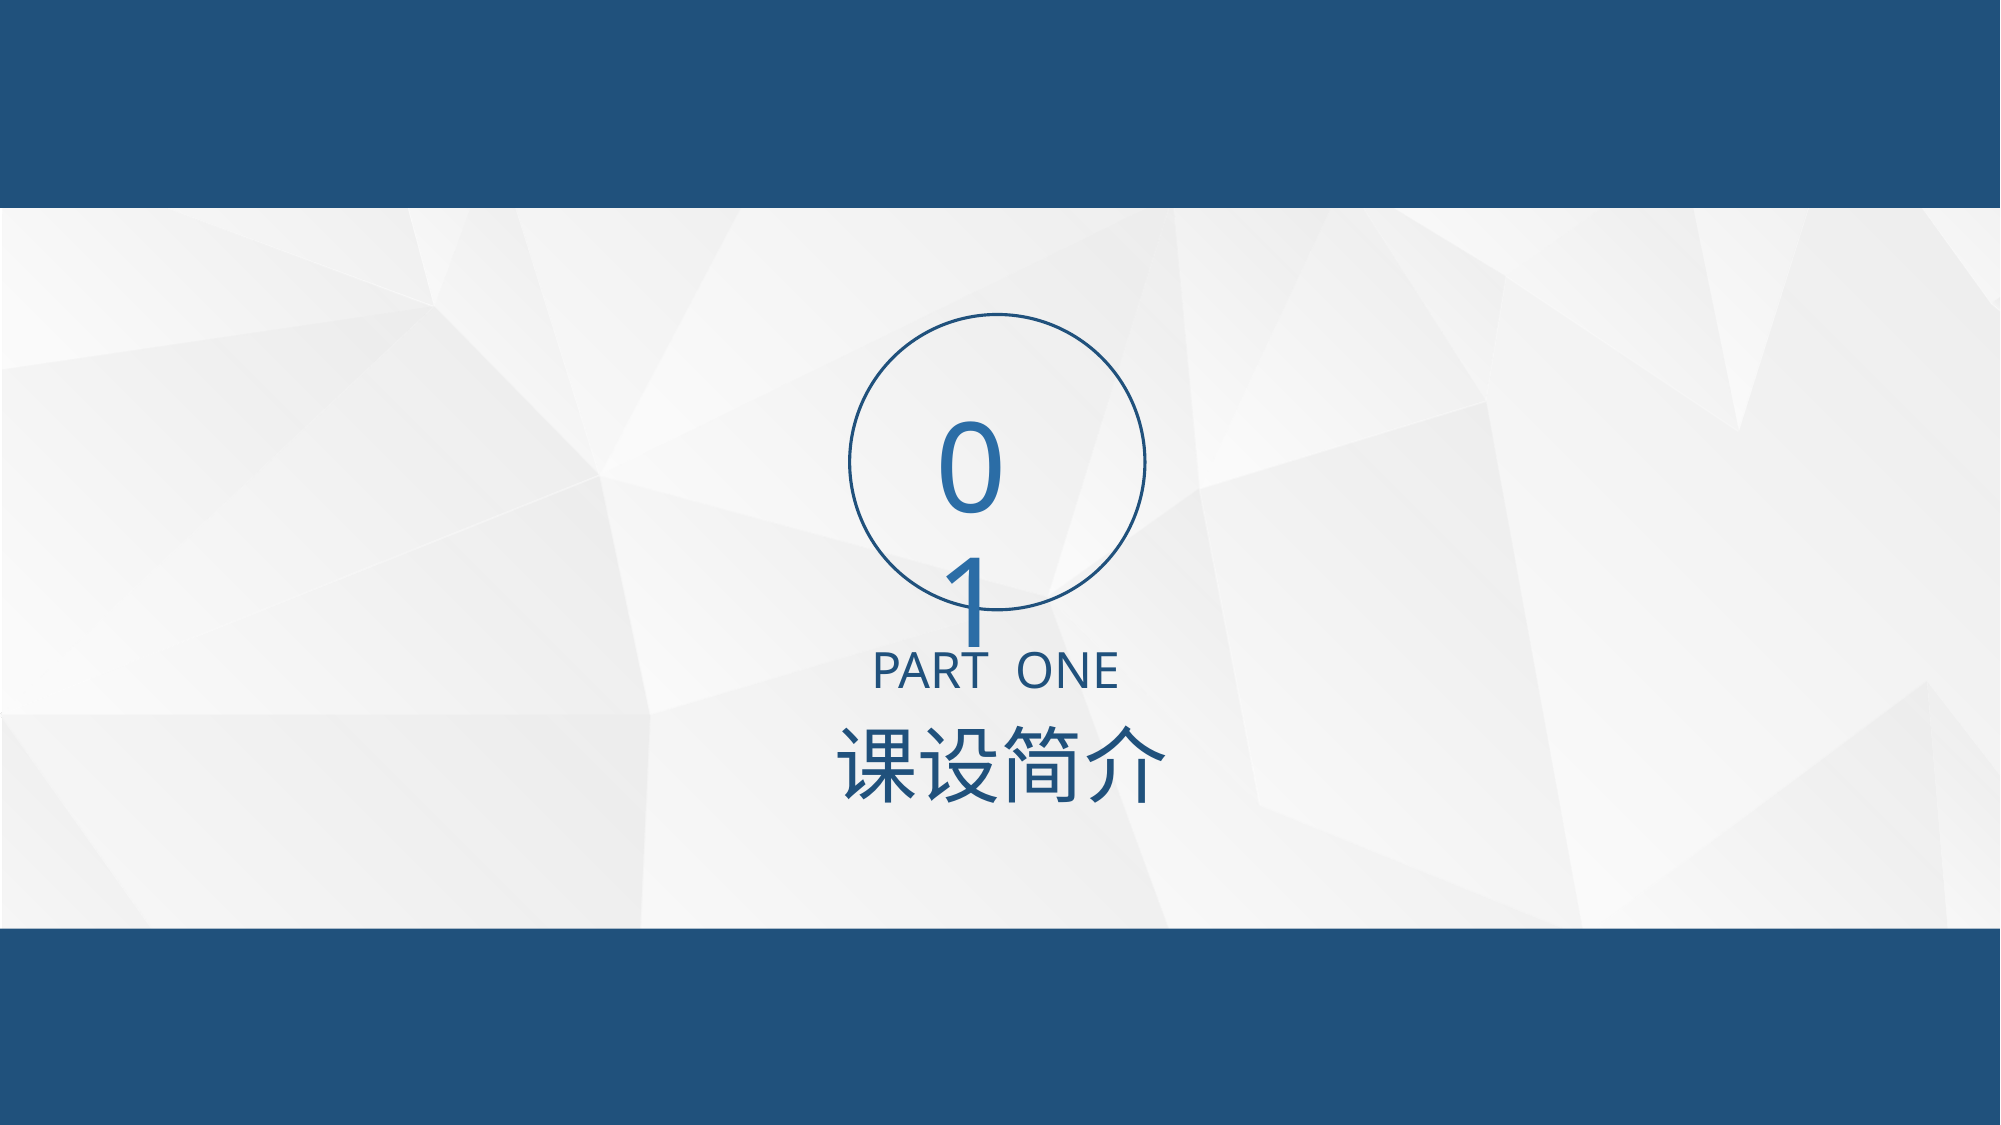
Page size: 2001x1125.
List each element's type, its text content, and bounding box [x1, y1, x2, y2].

list 01 [920, 397, 1092, 563]
list PART ONE [840, 638, 1151, 717]
list 课设简介 [574, 717, 1428, 799]
picture [0, 0, 2001, 1125]
